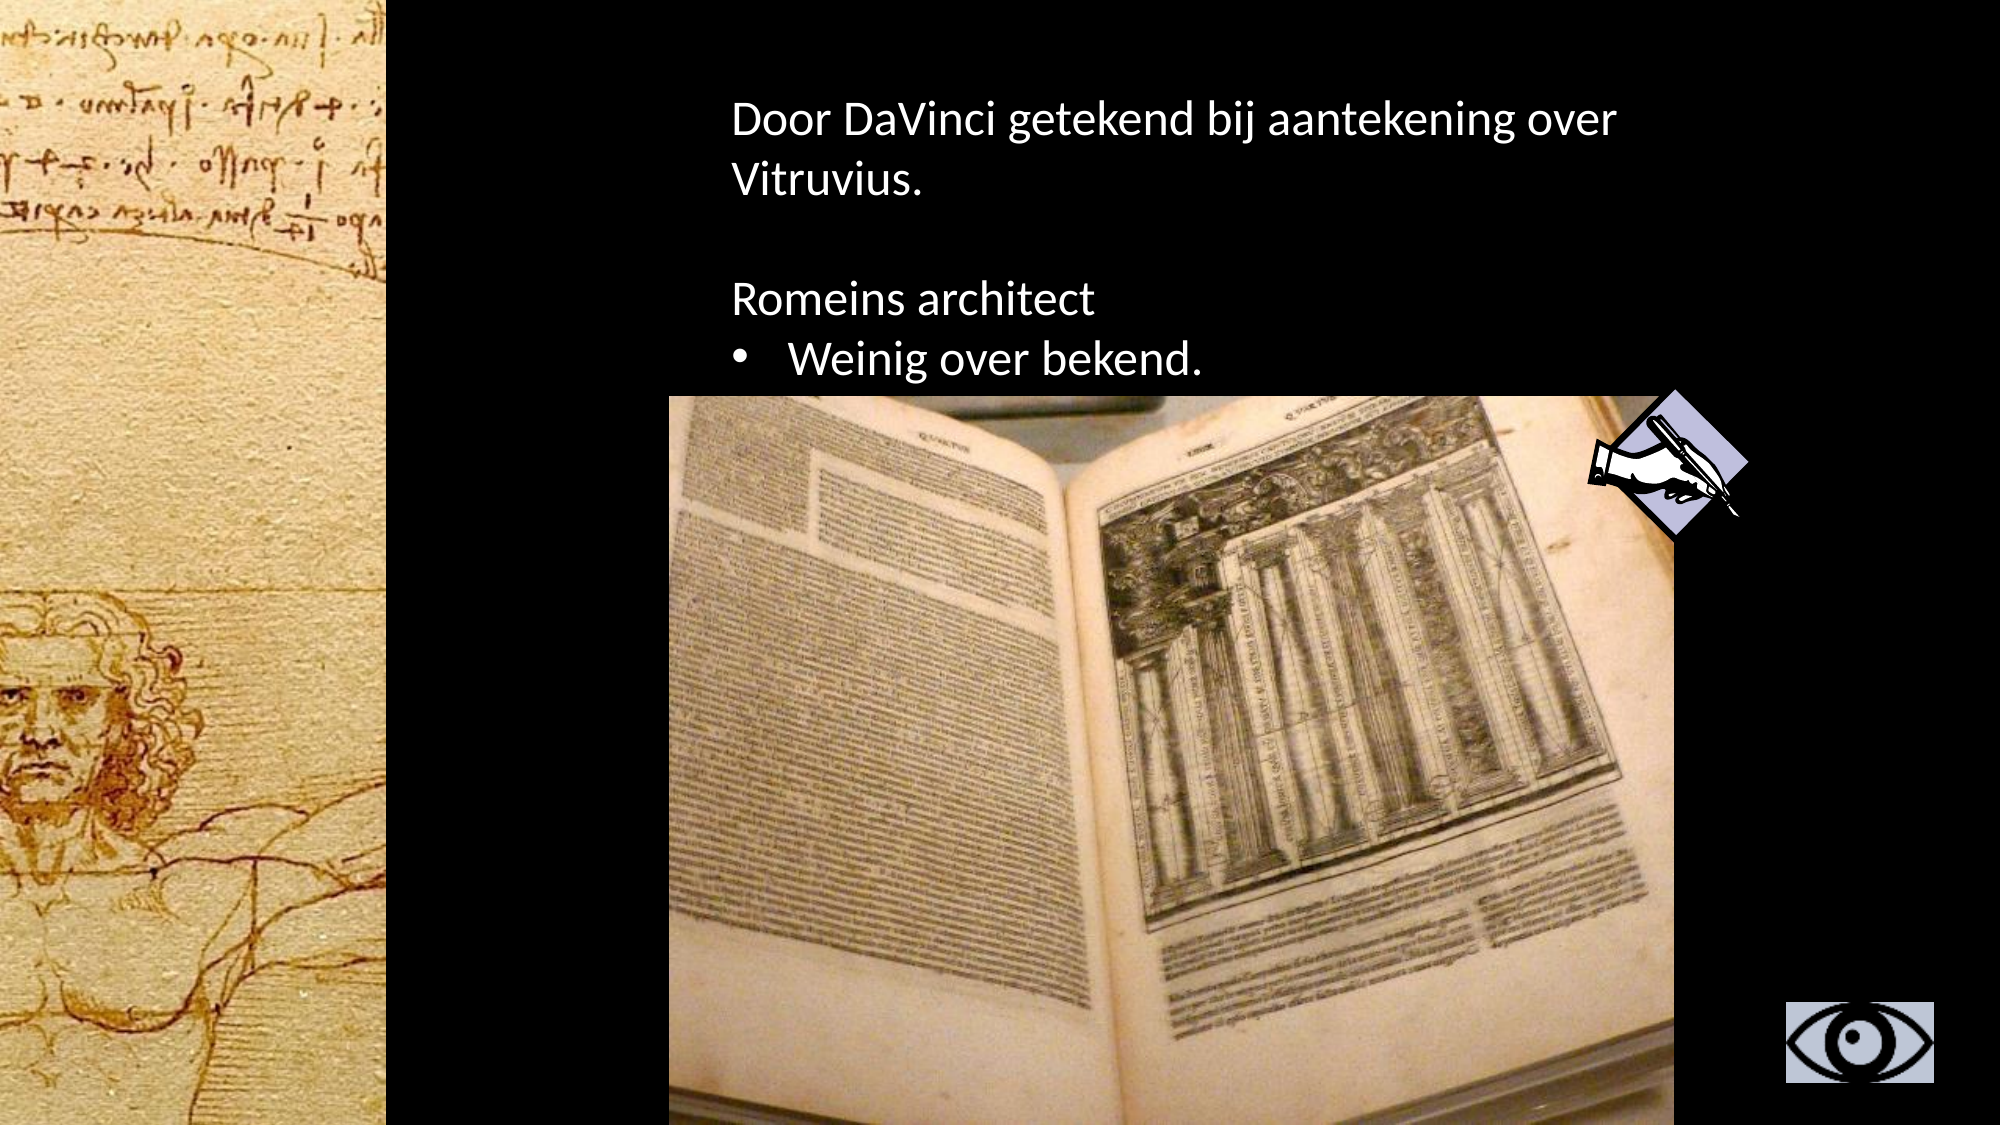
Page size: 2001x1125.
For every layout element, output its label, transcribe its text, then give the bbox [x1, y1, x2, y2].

picture [1786, 1002, 1935, 1084]
text_box Door DaVinci getekend bij aantekening over Vitruvius. Romeins architect Weinig over bekend. Schreef De architectura [716, 78, 1674, 396]
picture [0, 0, 386, 1125]
picture [669, 379, 1758, 1125]
